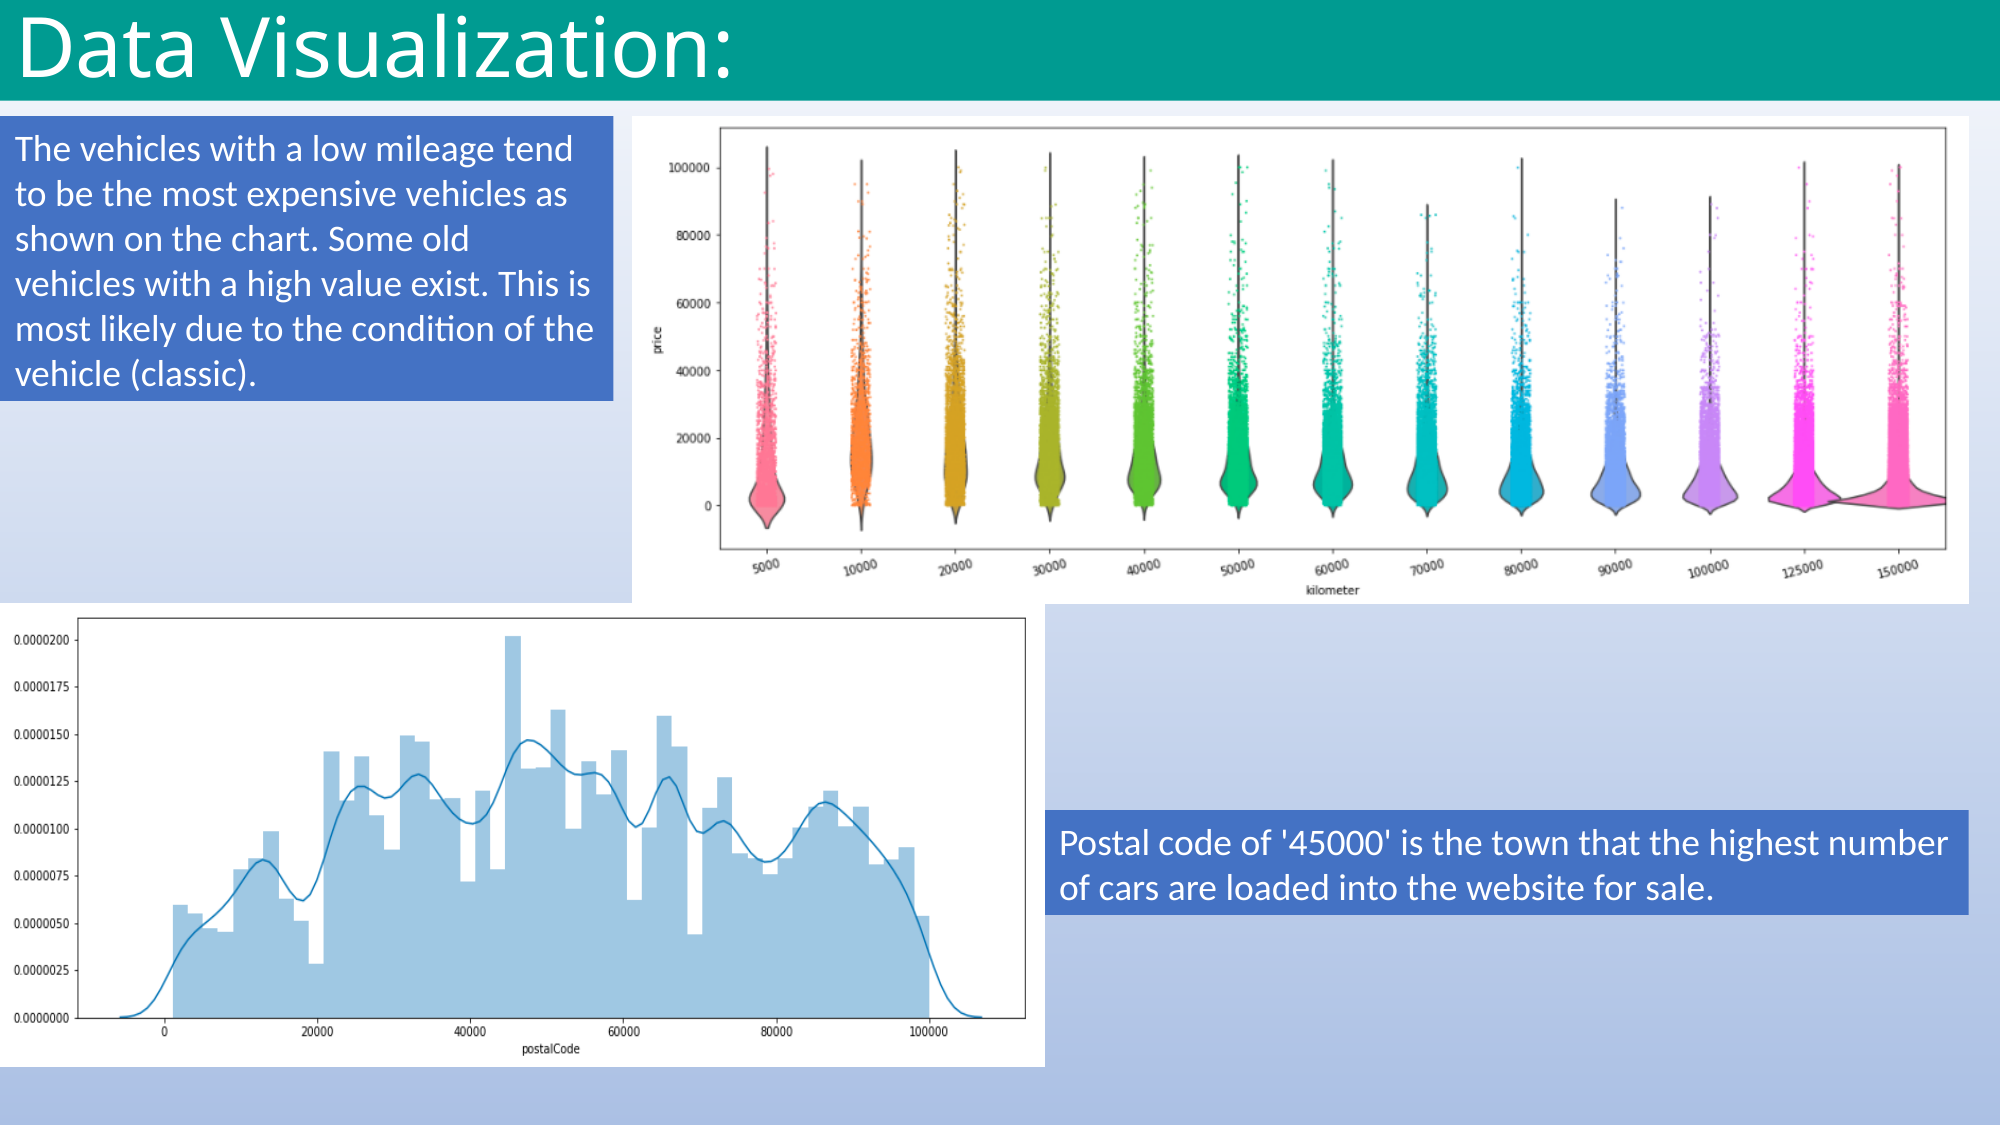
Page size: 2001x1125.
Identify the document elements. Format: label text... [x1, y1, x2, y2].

text_box Postal code of '45000' is the town that the highest number of cars are loaded into the website for sale. [1045, 810, 1969, 915]
text_box The vehicles with a low mileage tend to be the most expensive vehicles as shown on the chart. Some old vehicles with a high value exist. This is most likely due to the condition of the vehicle (classic). [0, 116, 614, 401]
title Data Visualization: [0, 0, 2000, 101]
picture [0, 116, 1969, 1067]
